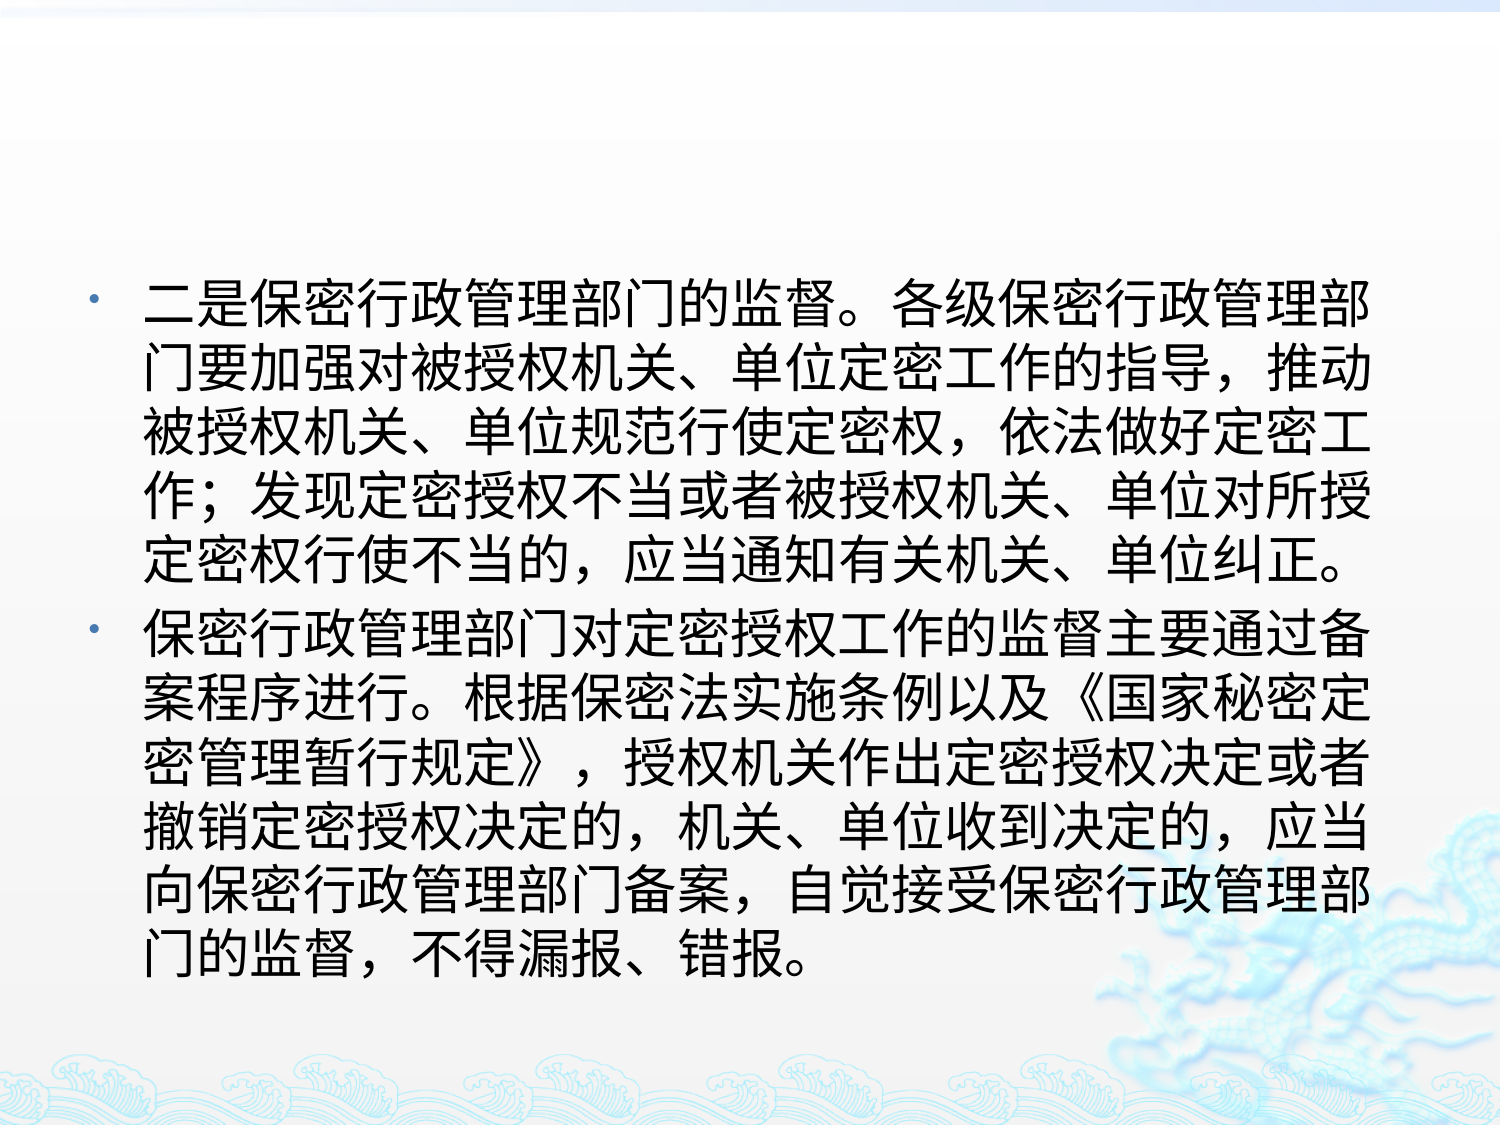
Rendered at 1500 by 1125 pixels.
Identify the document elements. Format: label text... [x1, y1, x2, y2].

list 二是保密行政管理部门的监督。各级保密行政管理部门要加强对被授权机关、单位定密工作的指导，推动被授权机关、单位规范行使定密权，依法做好定密工作；发现定密授权不当或者被授权机关、单位对所授定密权行使不当的，应当通知有关机关、单位纠正。 保密行政管理部门对定密授权工作的监督主要通过备案程序进行。根据保密法实施条例以及《国家秘密定密管理暂行规定》，授权机关作出定密授权决定或者撤销定密授权决定的，机关、单位收到决定的，应当向保密行政管理部门备案，自觉接受保密行政管理部门的监督，不得漏报、错报。 [75, 262, 1425, 1005]
